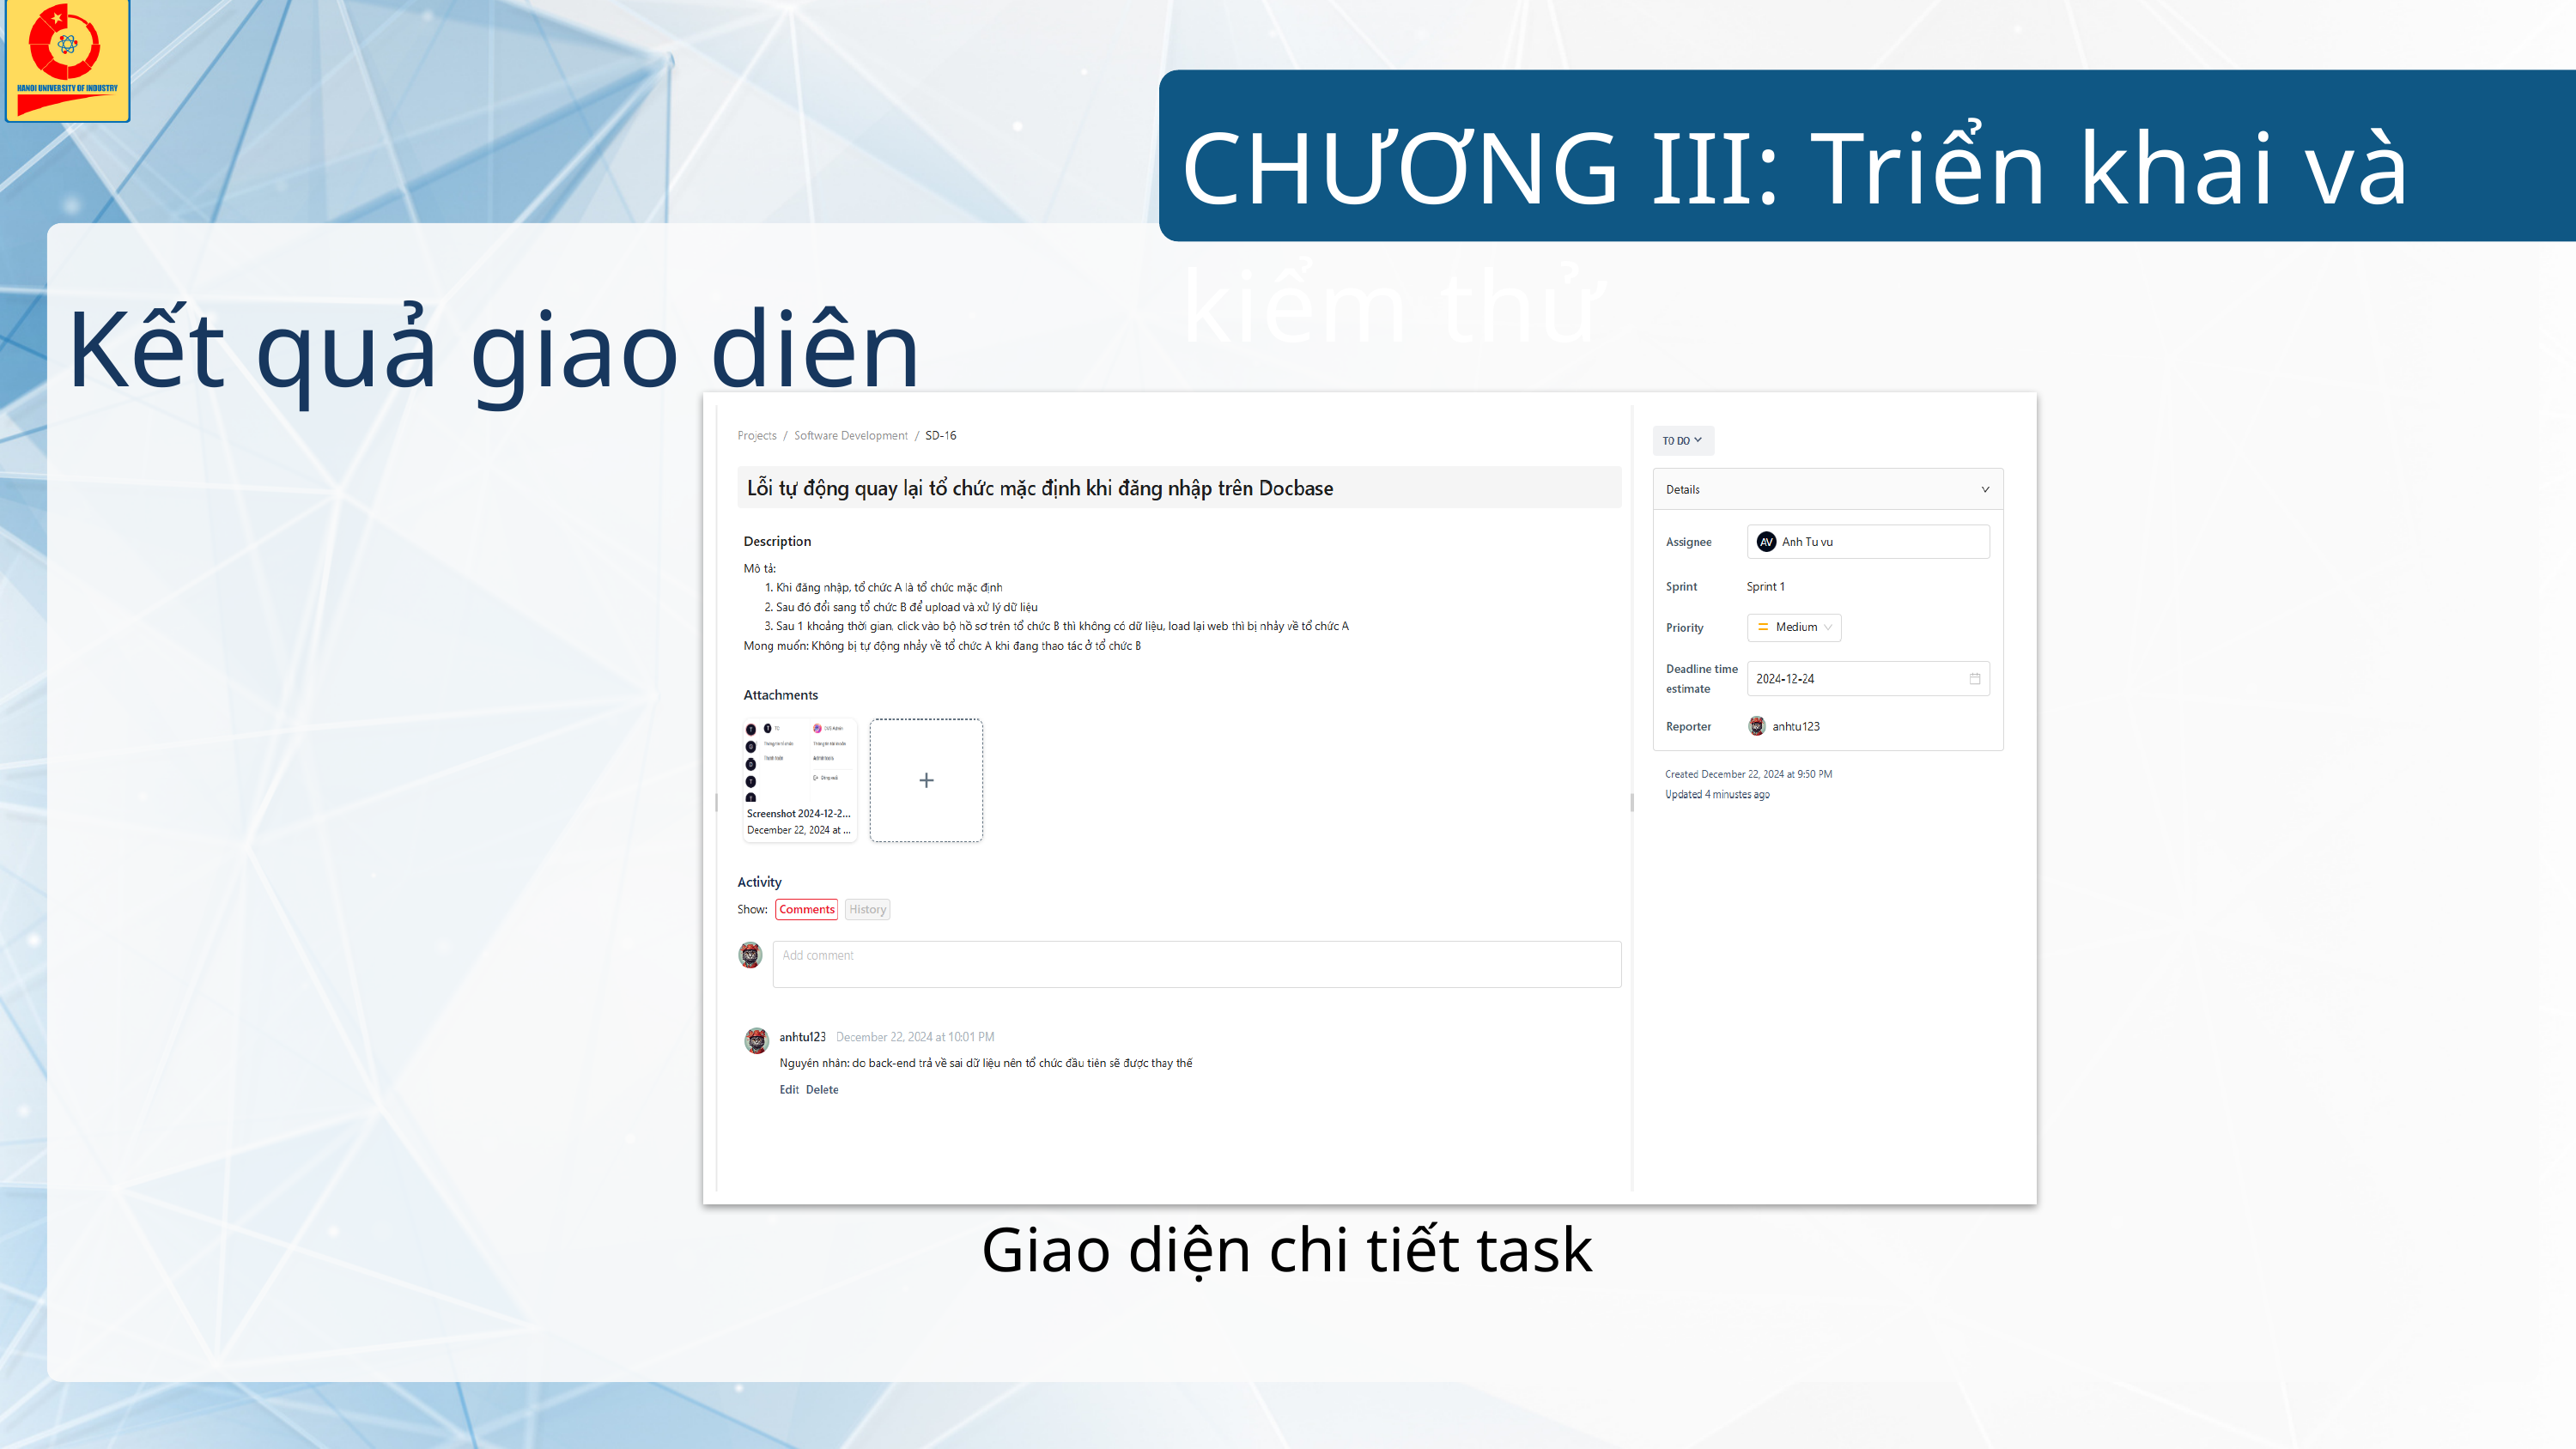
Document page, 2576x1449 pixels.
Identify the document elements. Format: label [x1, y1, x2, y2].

picture [0, 0, 2576, 1449]
text_box [46, 222, 2539, 1383]
text_box [1158, 70, 2576, 242]
picture [714, 404, 2025, 1192]
